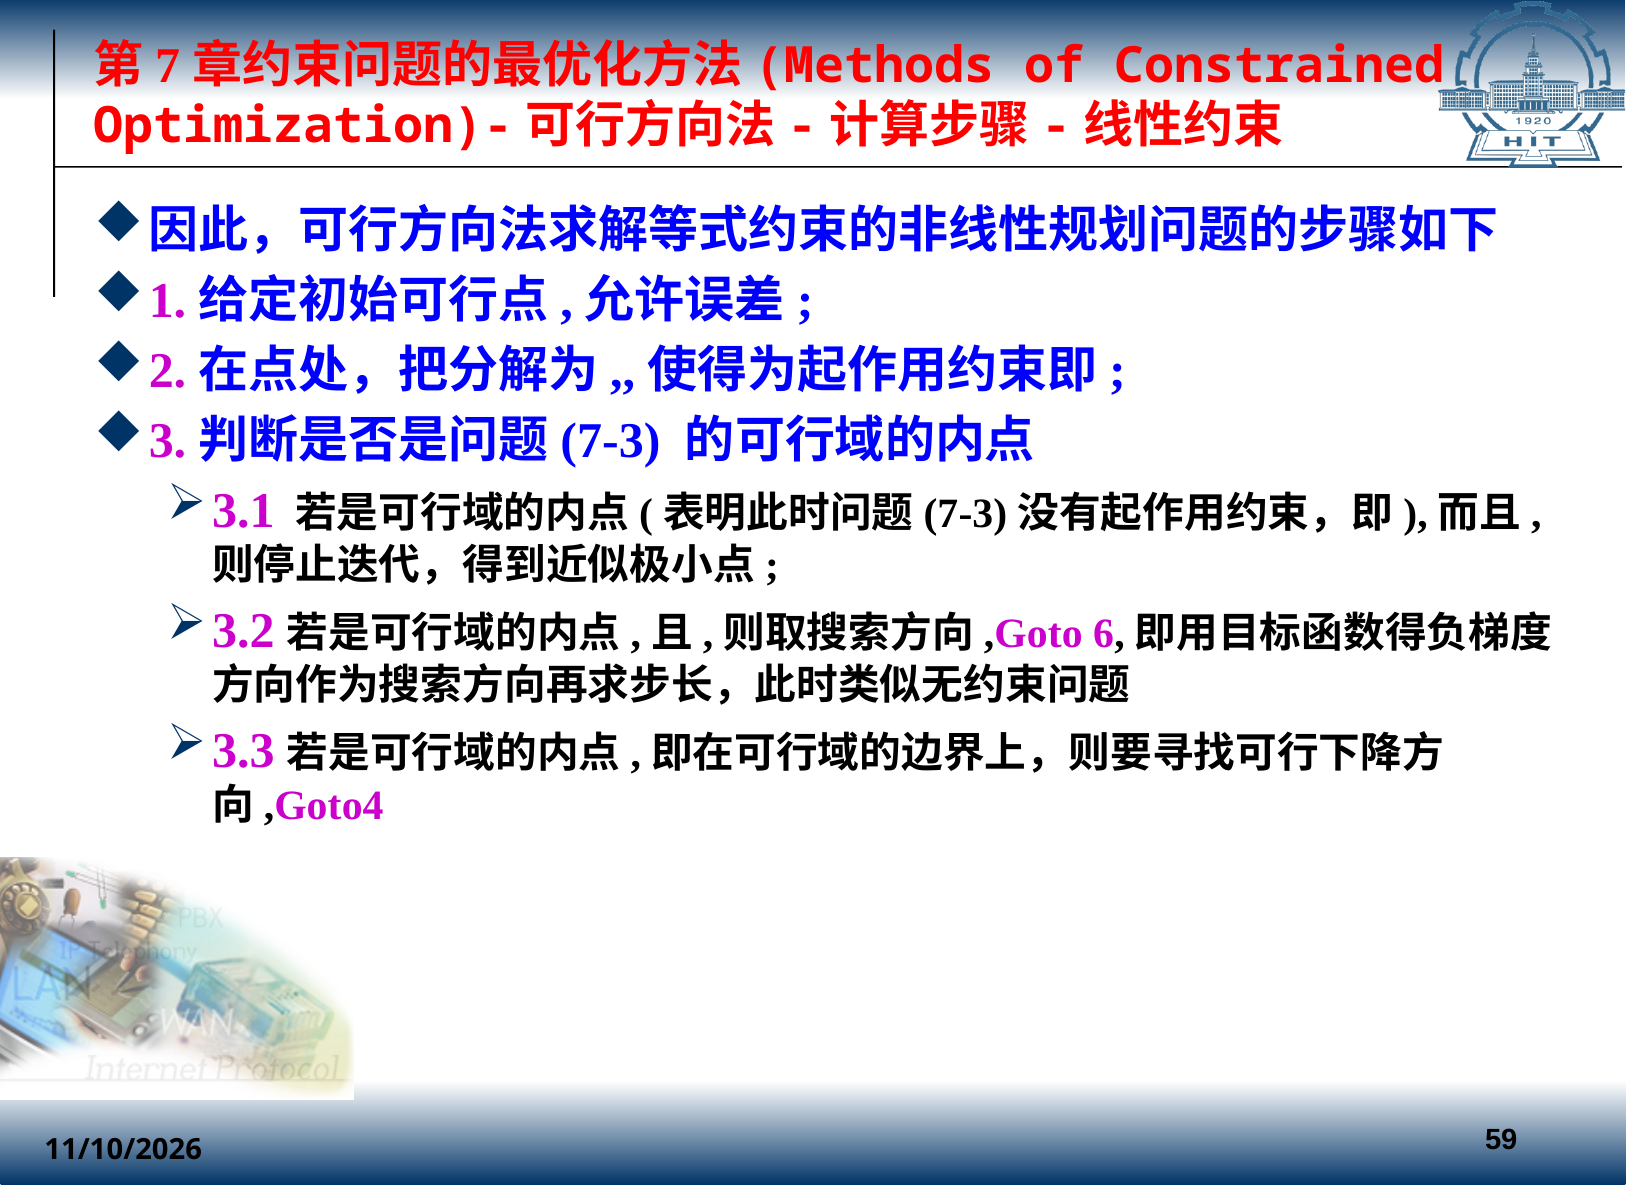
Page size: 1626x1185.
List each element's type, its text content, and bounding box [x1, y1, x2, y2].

title 第7章约束问题的最优化方法(Methods of Constrained Optimization)-可行方向法-计算步骤-线性约束 [78, 29, 1498, 155]
picture [1438, 1, 1626, 167]
picture [0, 857, 354, 1100]
